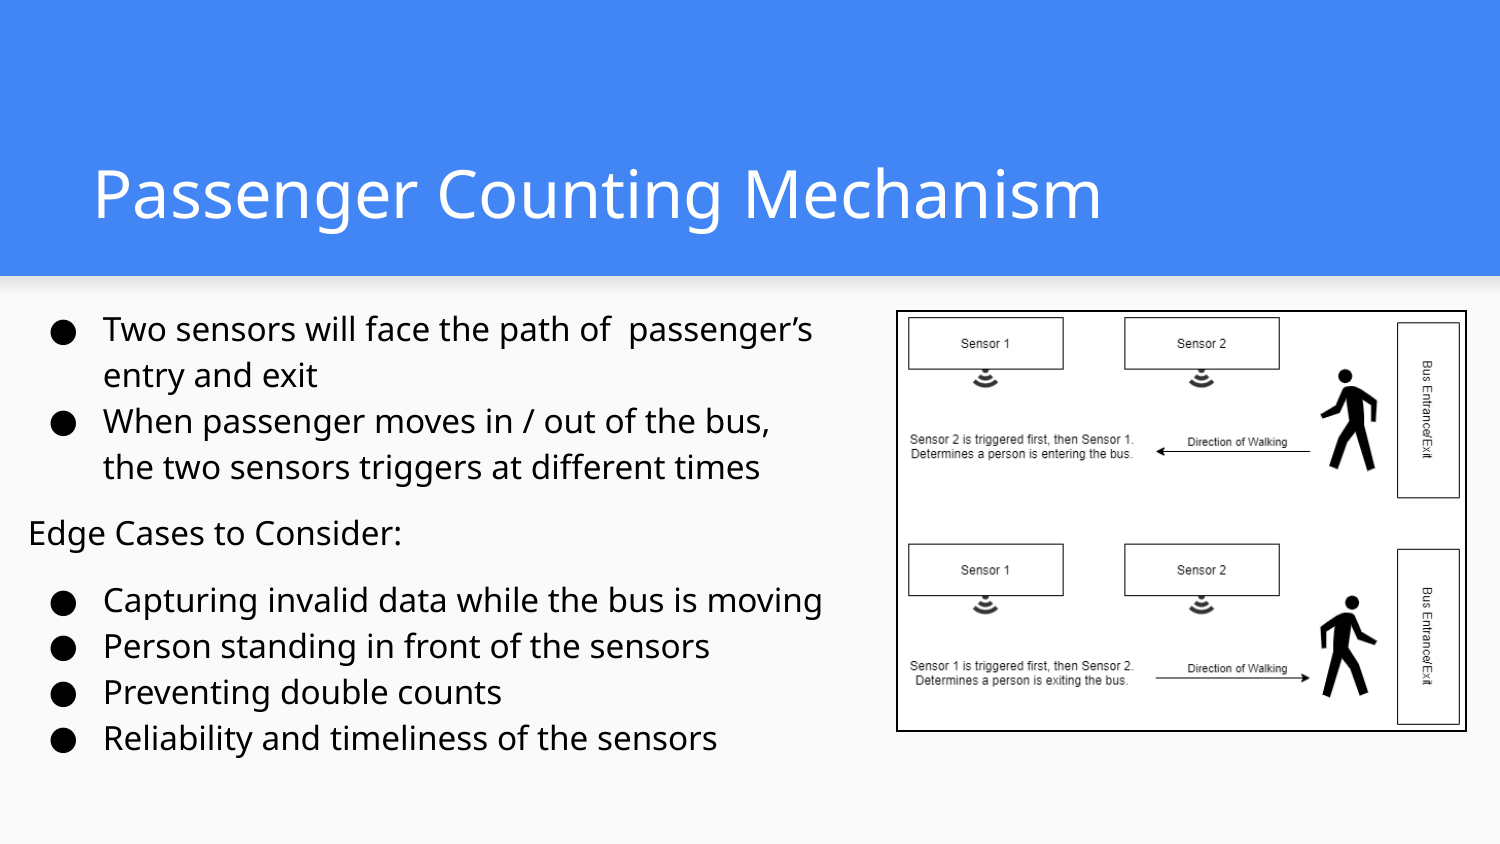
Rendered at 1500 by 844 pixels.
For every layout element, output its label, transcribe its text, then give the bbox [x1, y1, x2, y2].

title Passenger Counting Mechanism [77, 121, 1427, 248]
list Two sensors will face the path of passenger’s entry and exit When passenger moves in / out of the bus, the two sensors triggers at different times Edge Cases to Consider: Capturing invalid data while the bus is moving Person standing in front of the sensors Preventing double counts Reliability and timeliness of the sensors [12, 287, 847, 836]
picture [897, 312, 1465, 730]
